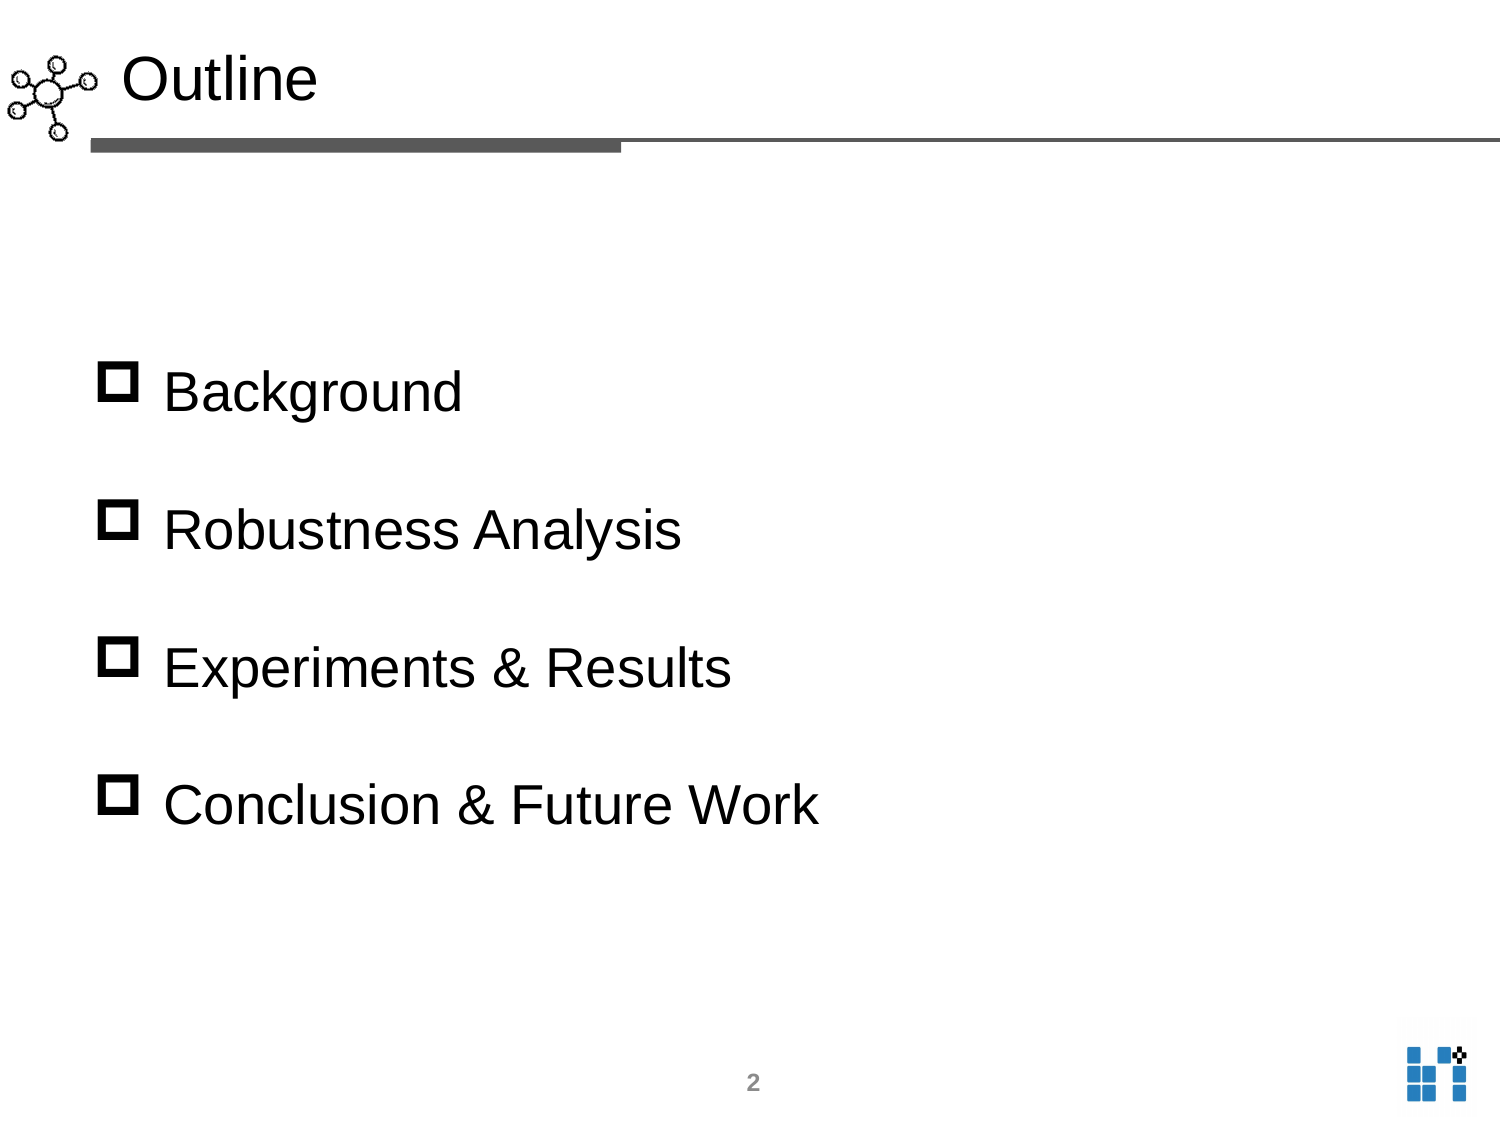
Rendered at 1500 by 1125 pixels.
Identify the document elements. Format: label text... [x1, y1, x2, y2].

title Outline [106, 20, 1401, 140]
text_box Background Robustness Analysis Experiments & Results Conclusion & Future Work [91, 354, 841, 836]
slide_number 2 [662, 1059, 845, 1105]
picture [1396, 1017, 1477, 1117]
